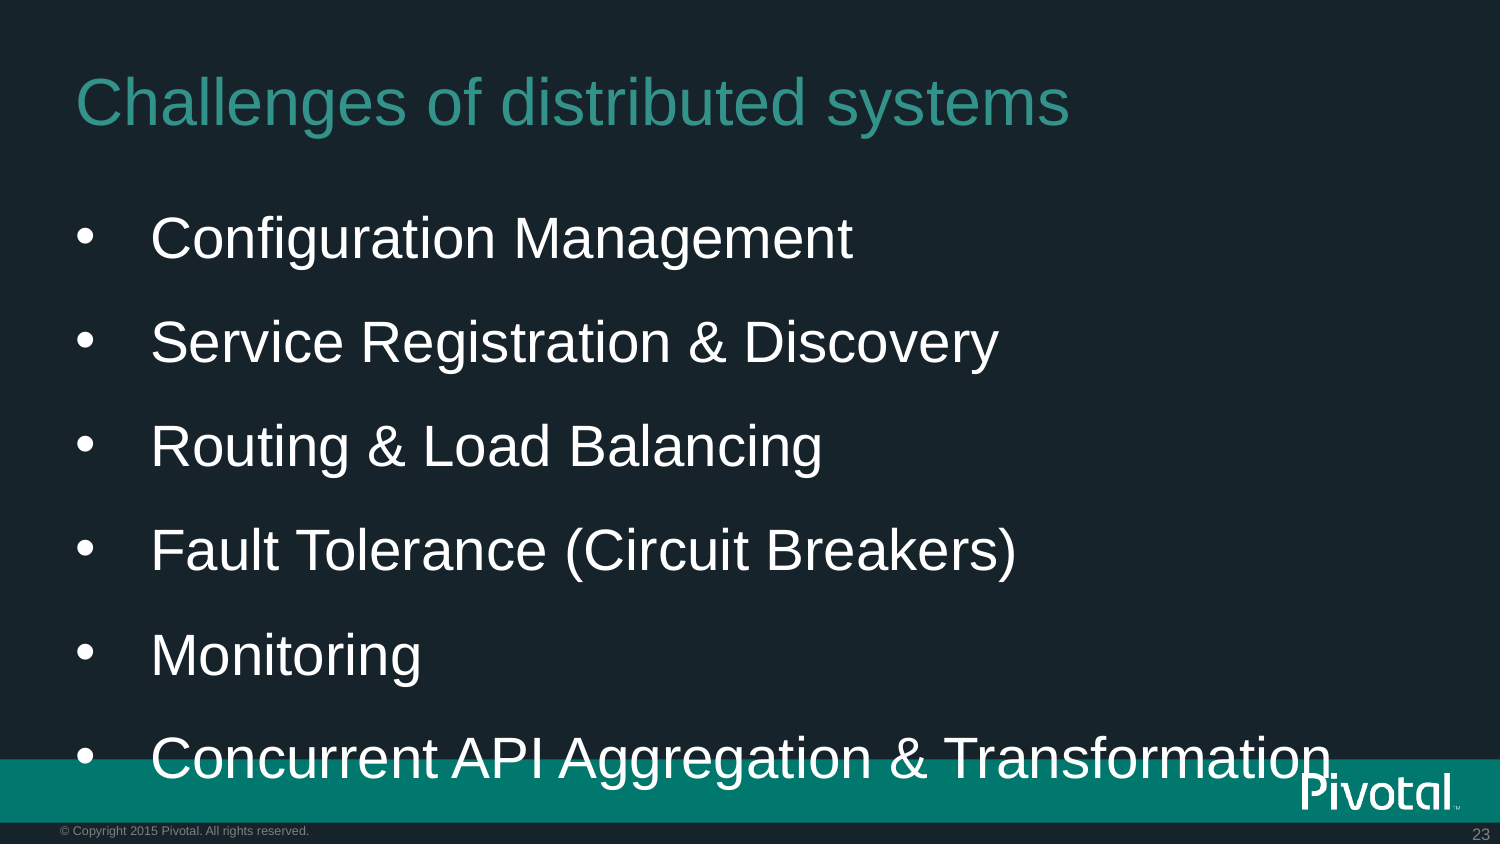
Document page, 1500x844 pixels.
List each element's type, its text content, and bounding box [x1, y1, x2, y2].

list Configuration Management Service Registration & Discovery Routing & Load Balancing Fault Tolerance (Circuit Breakers) Monitoring Concurrent API Aggregation & Transformation [60, 176, 1440, 732]
picture [1302, 773, 1460, 810]
title Challenges of distributed systems [60, 53, 1440, 129]
